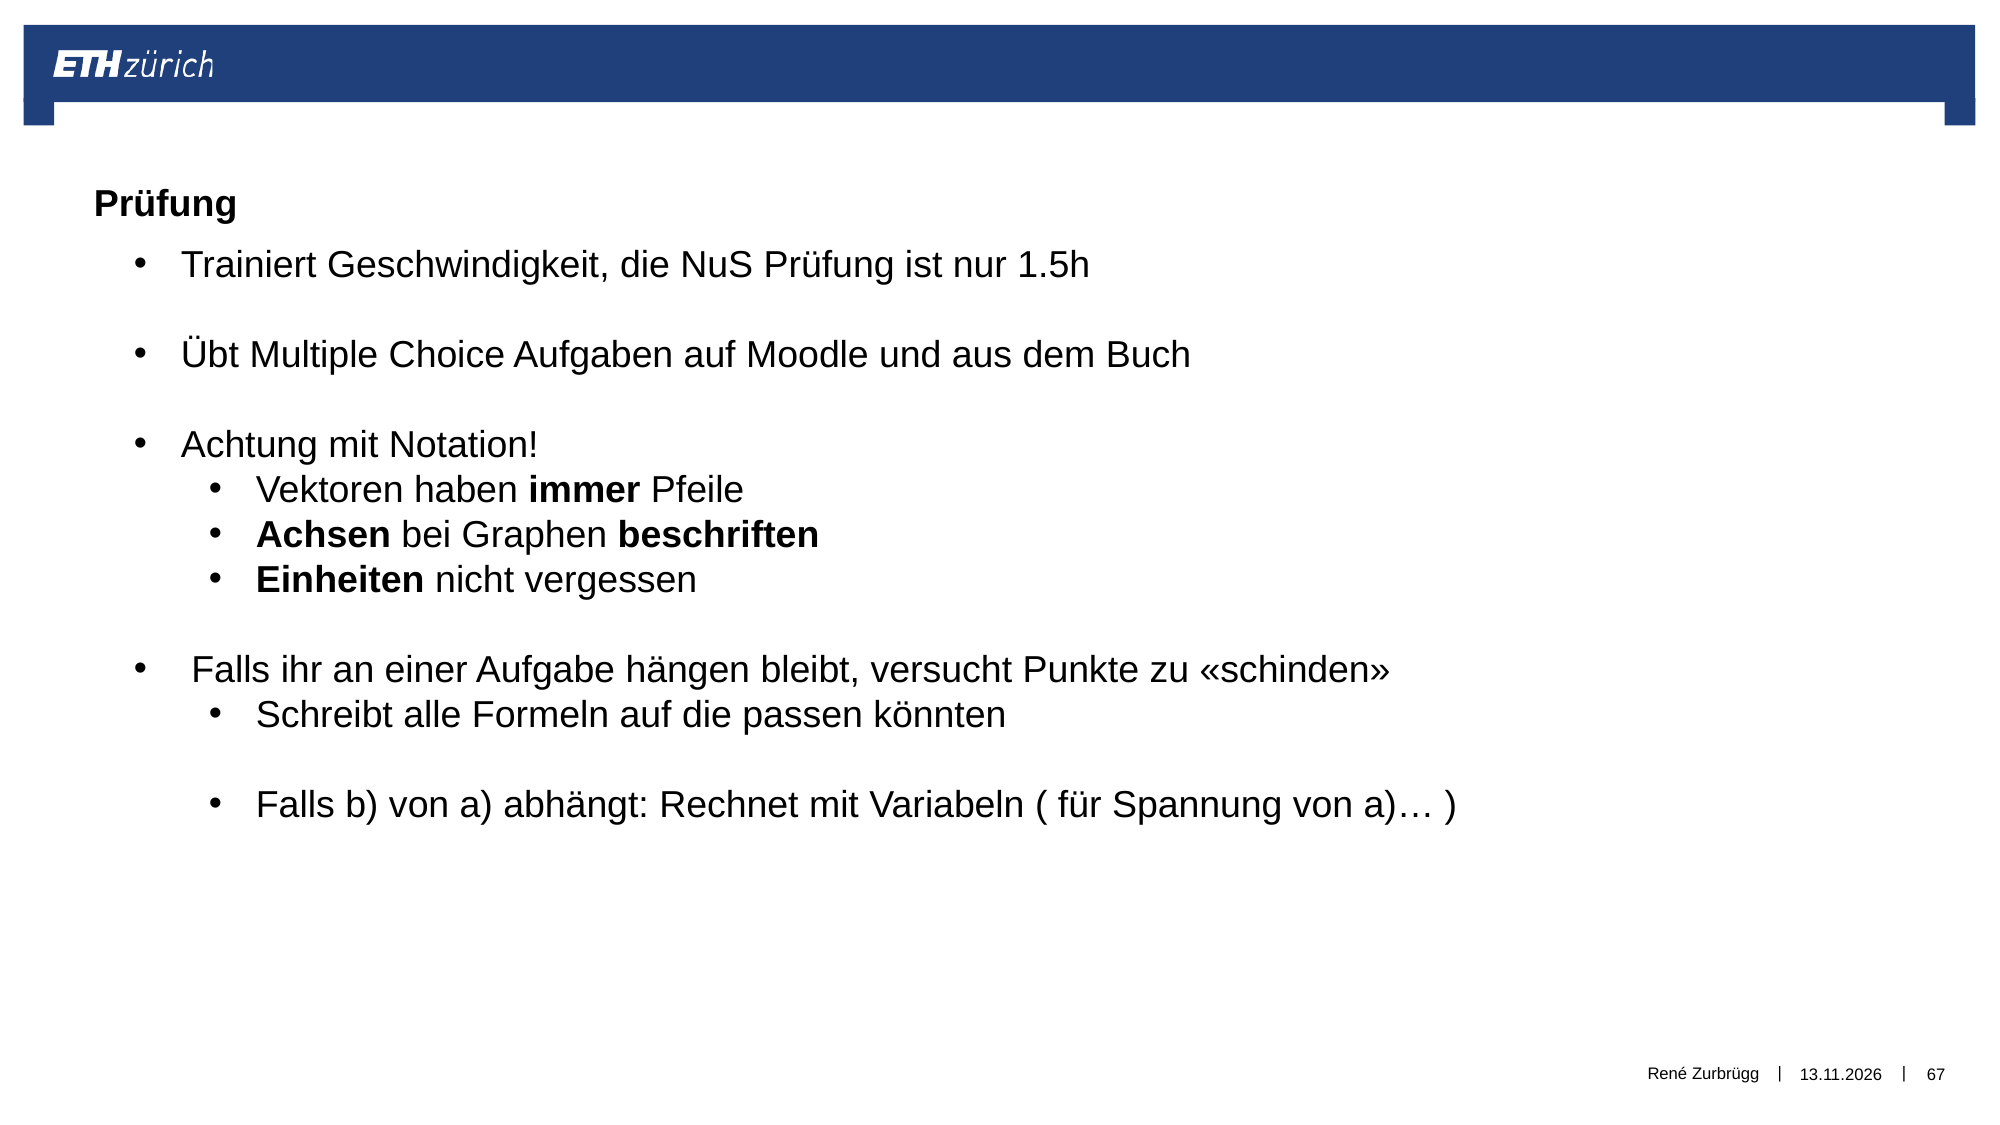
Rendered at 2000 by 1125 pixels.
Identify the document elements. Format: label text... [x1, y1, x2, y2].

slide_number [1790, 1034, 1892, 1112]
text_box Prüfung [79, 172, 253, 232]
footer René Zurbrügg [999, 1034, 1760, 1111]
slide_number 67 [1906, 1034, 1966, 1112]
